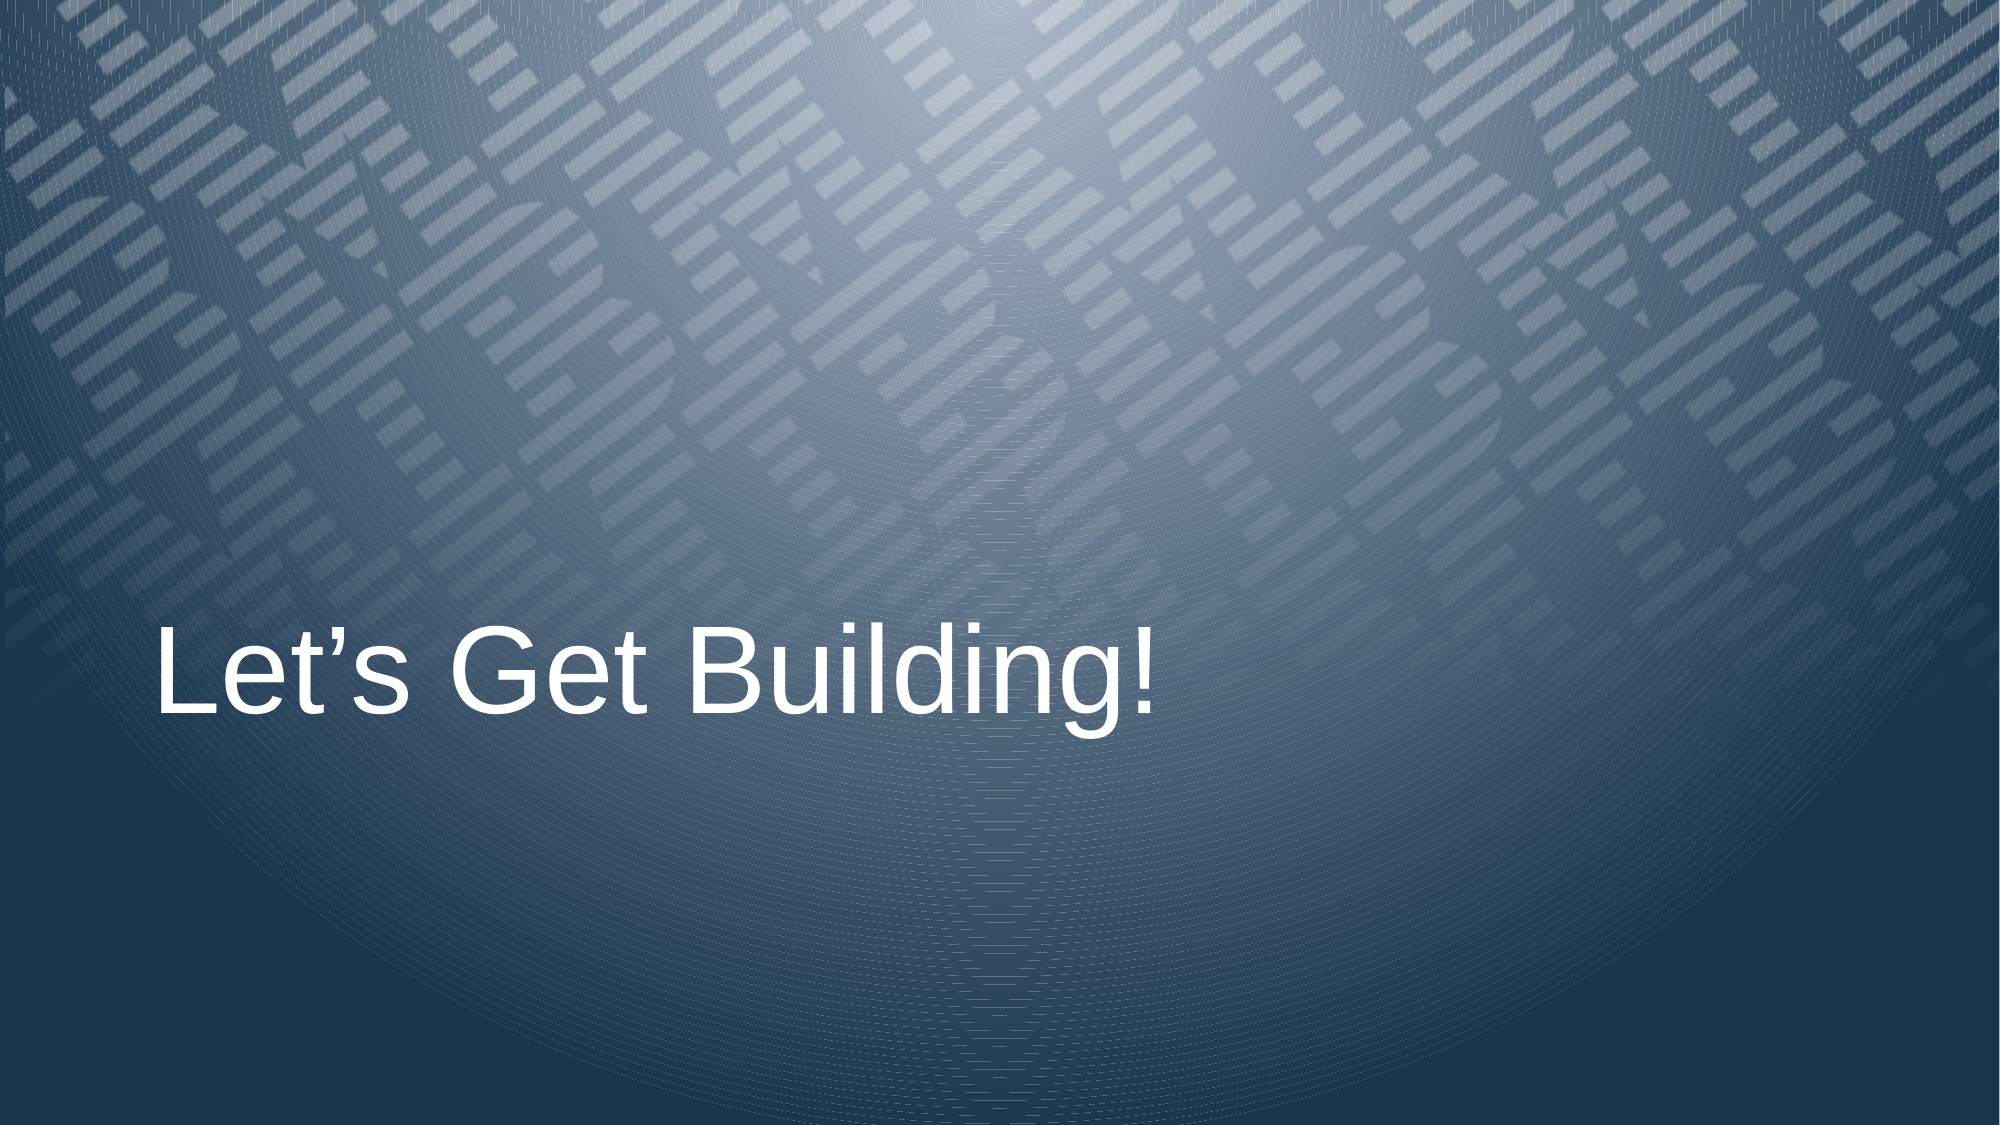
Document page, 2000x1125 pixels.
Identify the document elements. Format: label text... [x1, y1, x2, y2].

title Let’s Get Building! [136, 280, 1861, 749]
